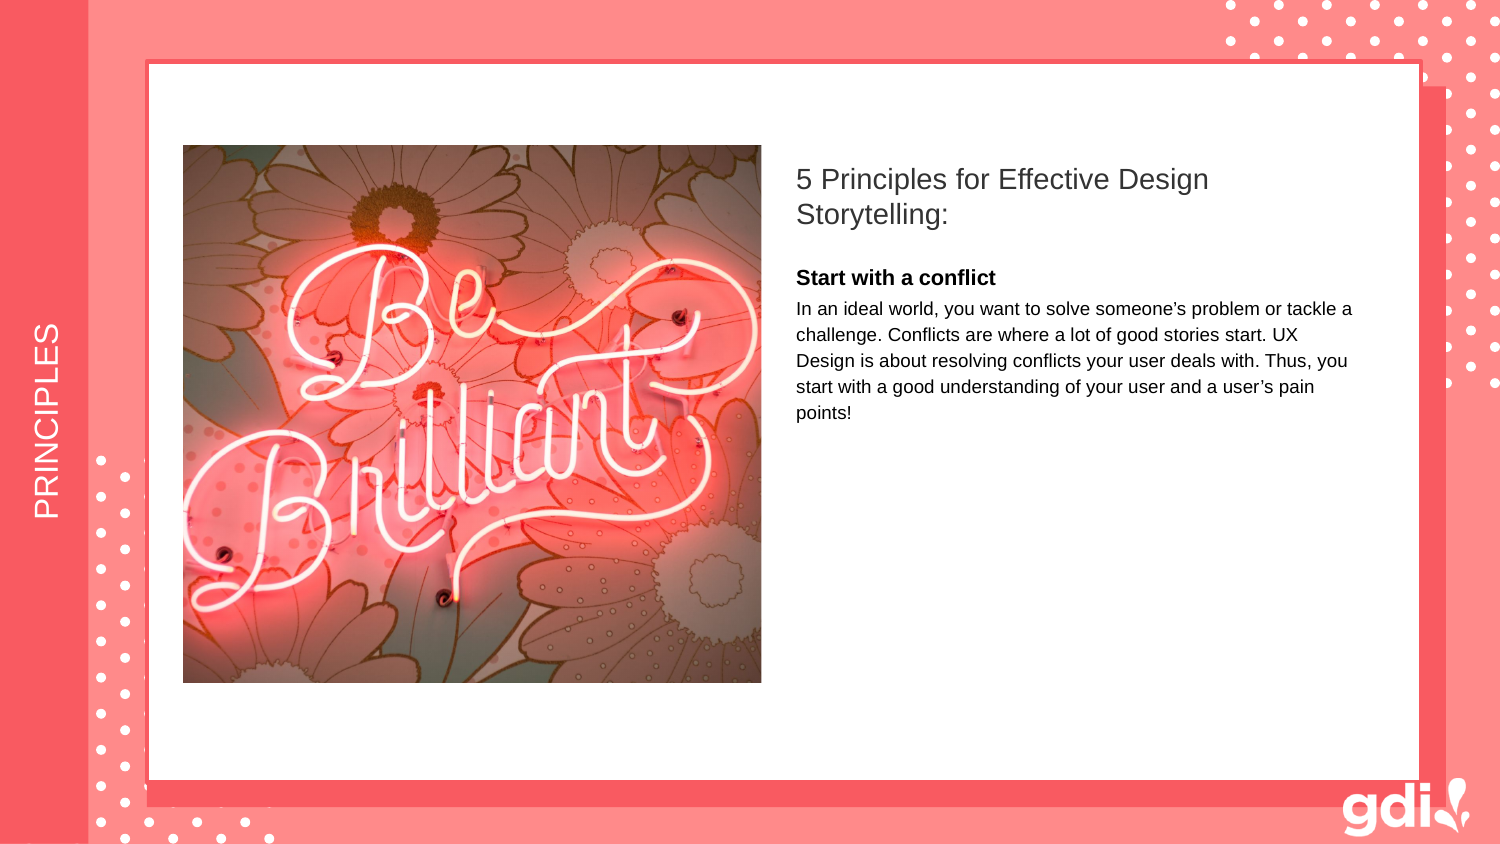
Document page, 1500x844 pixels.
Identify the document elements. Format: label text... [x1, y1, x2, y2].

subtitle 5 Principles for Effective Design Storytelling: Start with a conflict In an ideal world, you want to solve someone’s problem or tackle a challenge. Conflicts are where a lot of good stories start. UX Design is about resolving conflicts your user deals with. Thus, you start with a good understanding of your user and a user’s pain points! [781, 145, 1375, 684]
picture [182, 145, 762, 684]
title PRINCIPLES [17, 41, 72, 803]
picture [1342, 777, 1471, 838]
